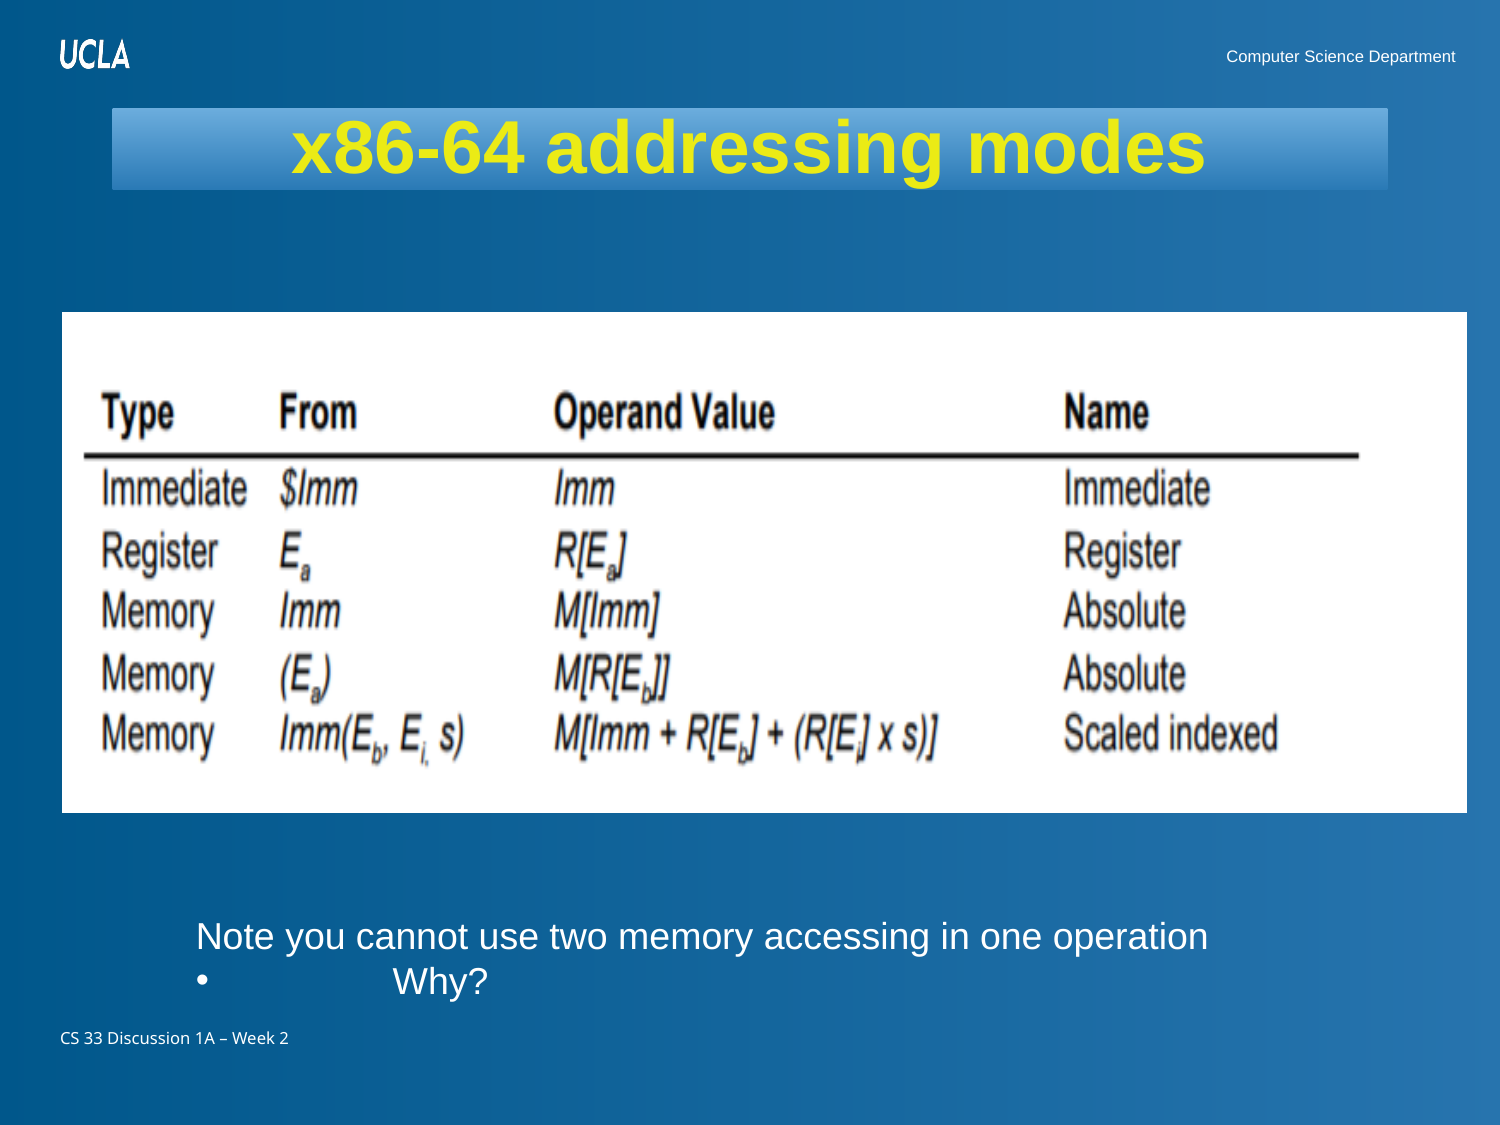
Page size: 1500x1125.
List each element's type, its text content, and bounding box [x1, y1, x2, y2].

picture [62, 312, 1467, 813]
text_box Note you cannot use two memory accessing in one operation Why? [181, 904, 1224, 1010]
title x86-64 addressing modes [112, 108, 1388, 190]
picture [60, 38, 130, 69]
